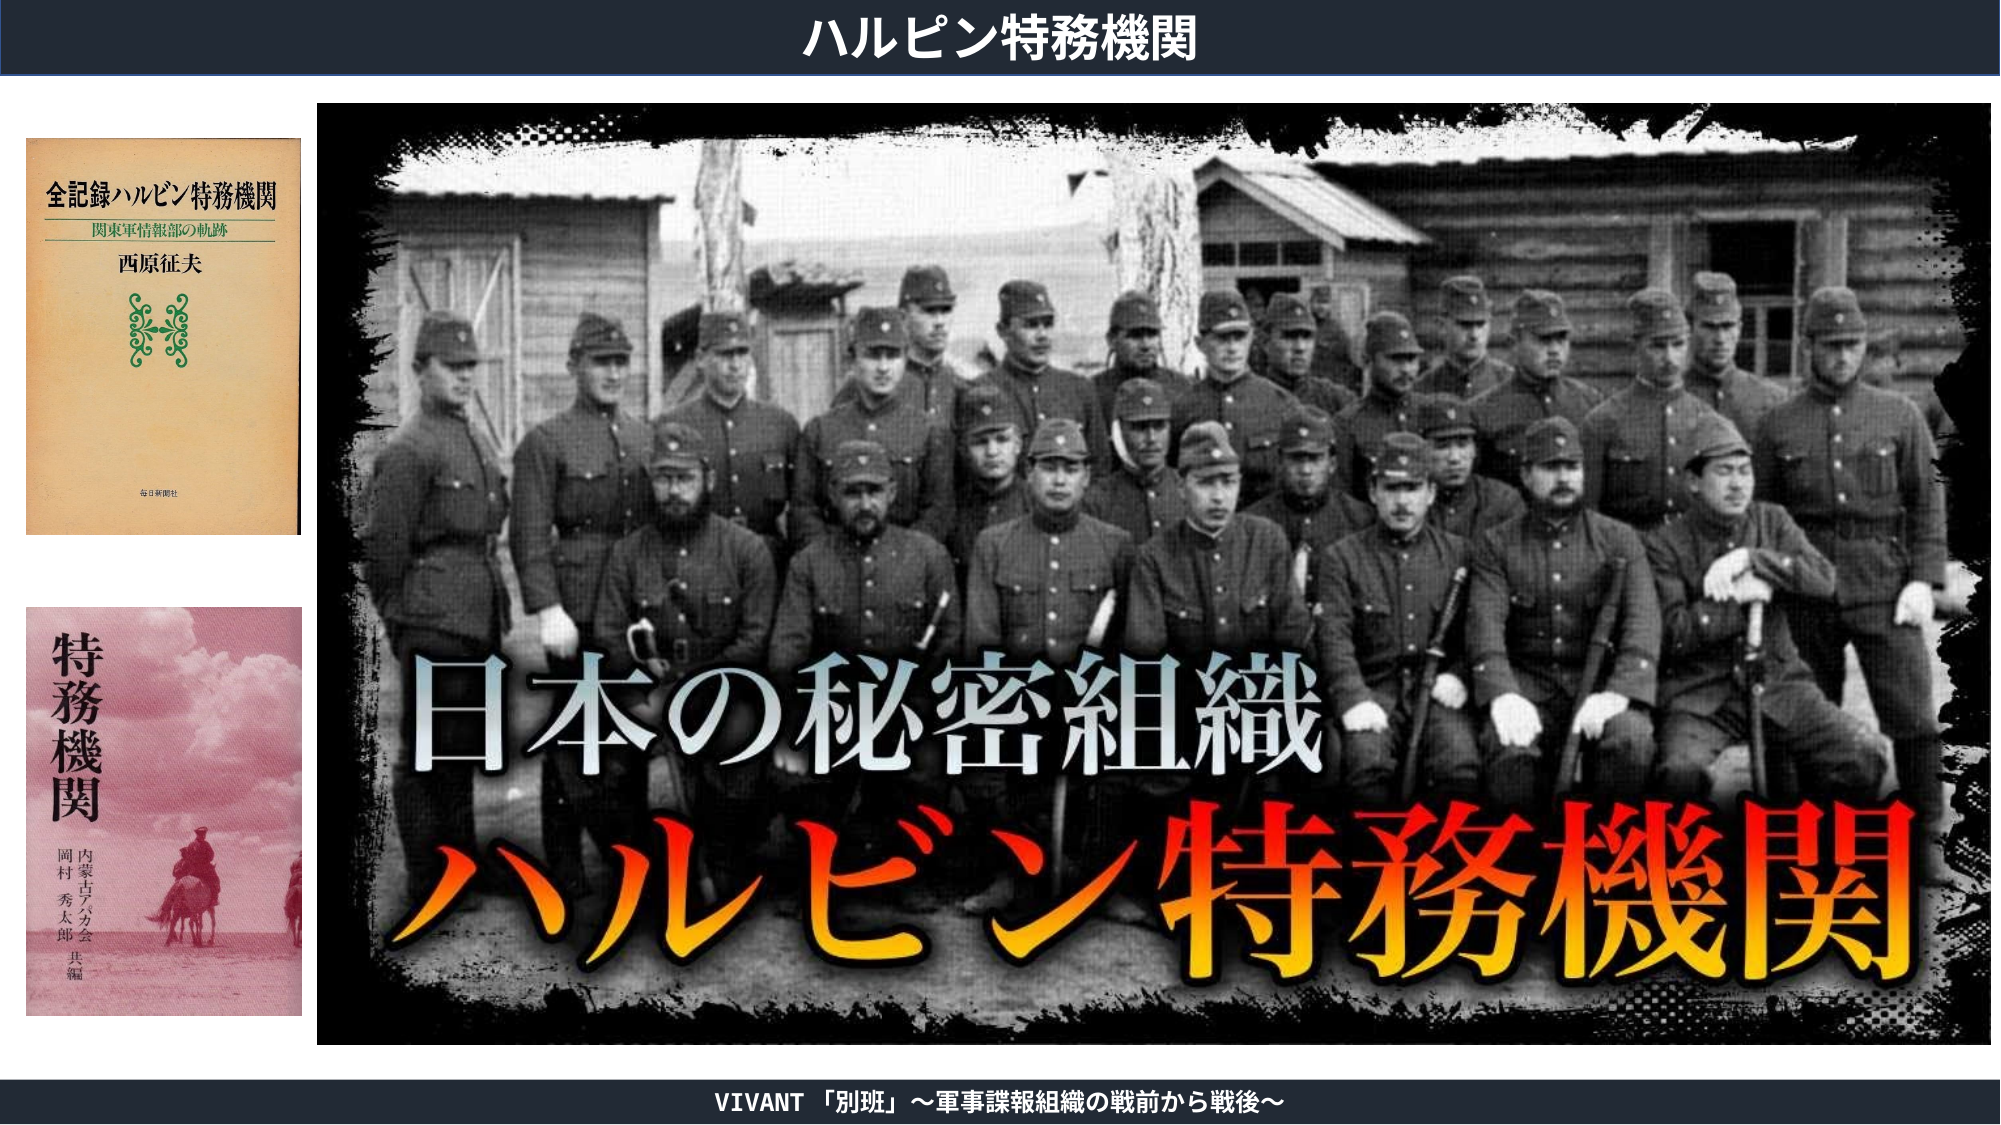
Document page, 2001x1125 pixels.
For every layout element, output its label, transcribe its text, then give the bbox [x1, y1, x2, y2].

picture [26, 607, 302, 1016]
text_box VIVANT「別班」～軍事諜報組織の戦前から戦後～ [0, 1079, 2000, 1125]
picture [26, 138, 301, 535]
text_box ハルピン特務機関 [0, 0, 2000, 76]
picture [317, 103, 1991, 1045]
